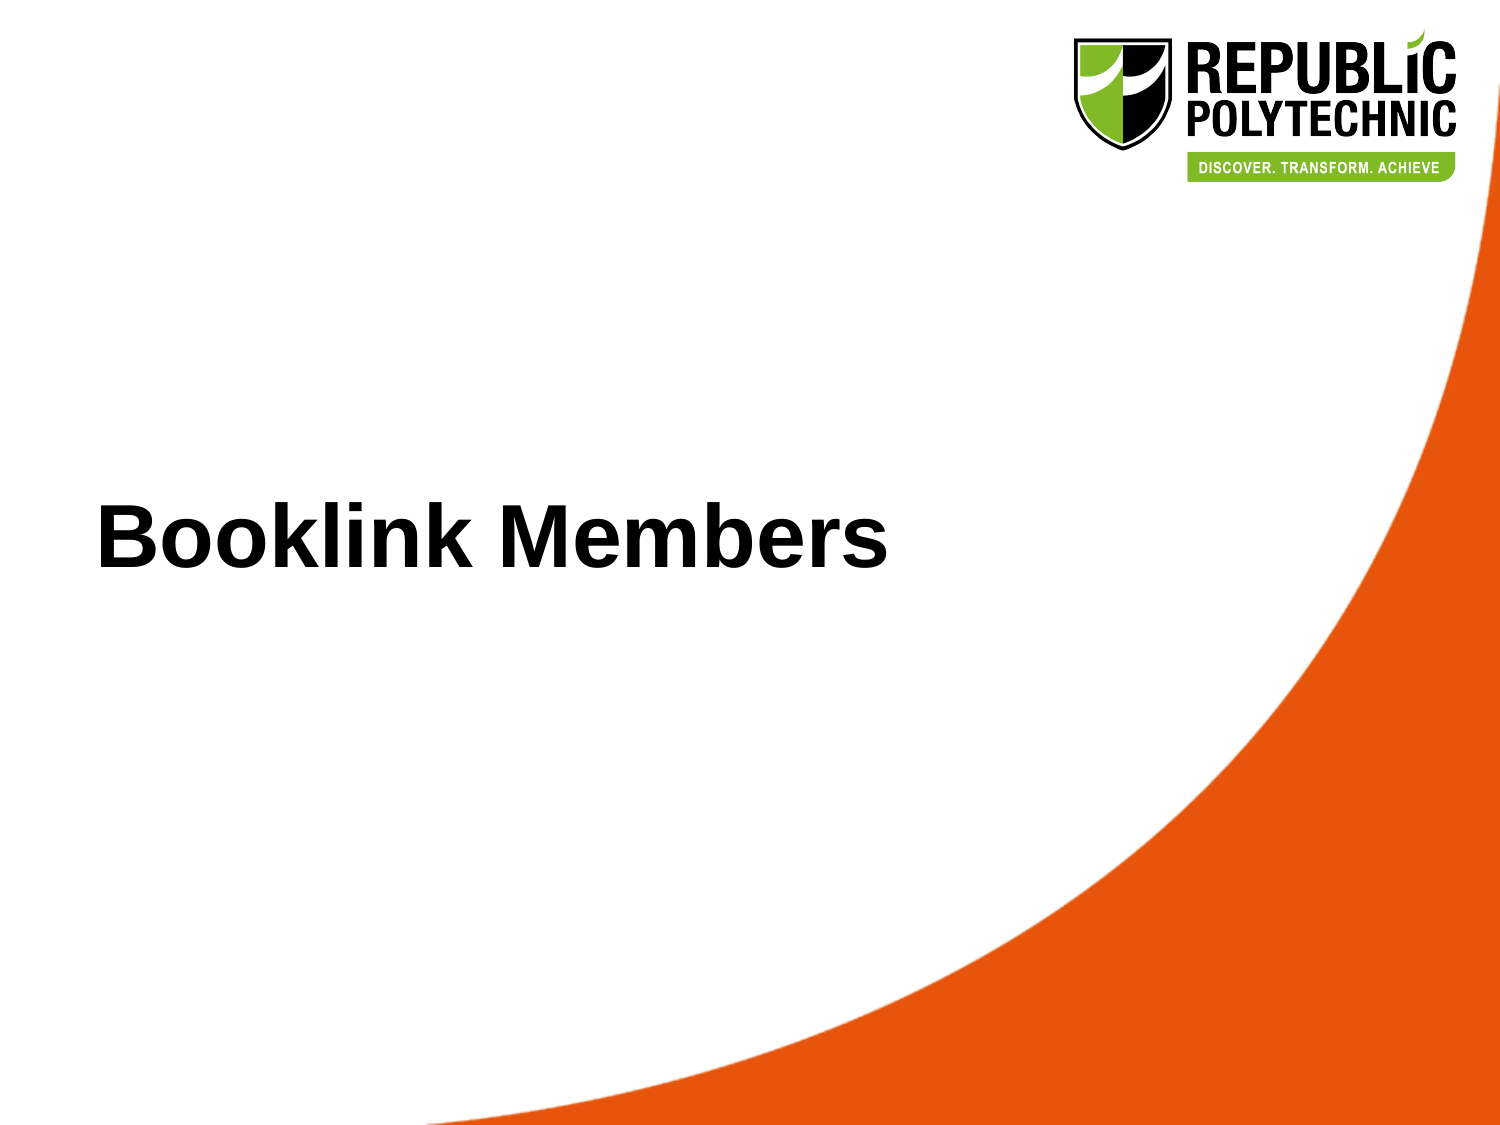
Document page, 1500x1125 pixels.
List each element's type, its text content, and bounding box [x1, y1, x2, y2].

title Booklink Members [80, 416, 1332, 748]
picture [0, 0, 1500, 1125]
